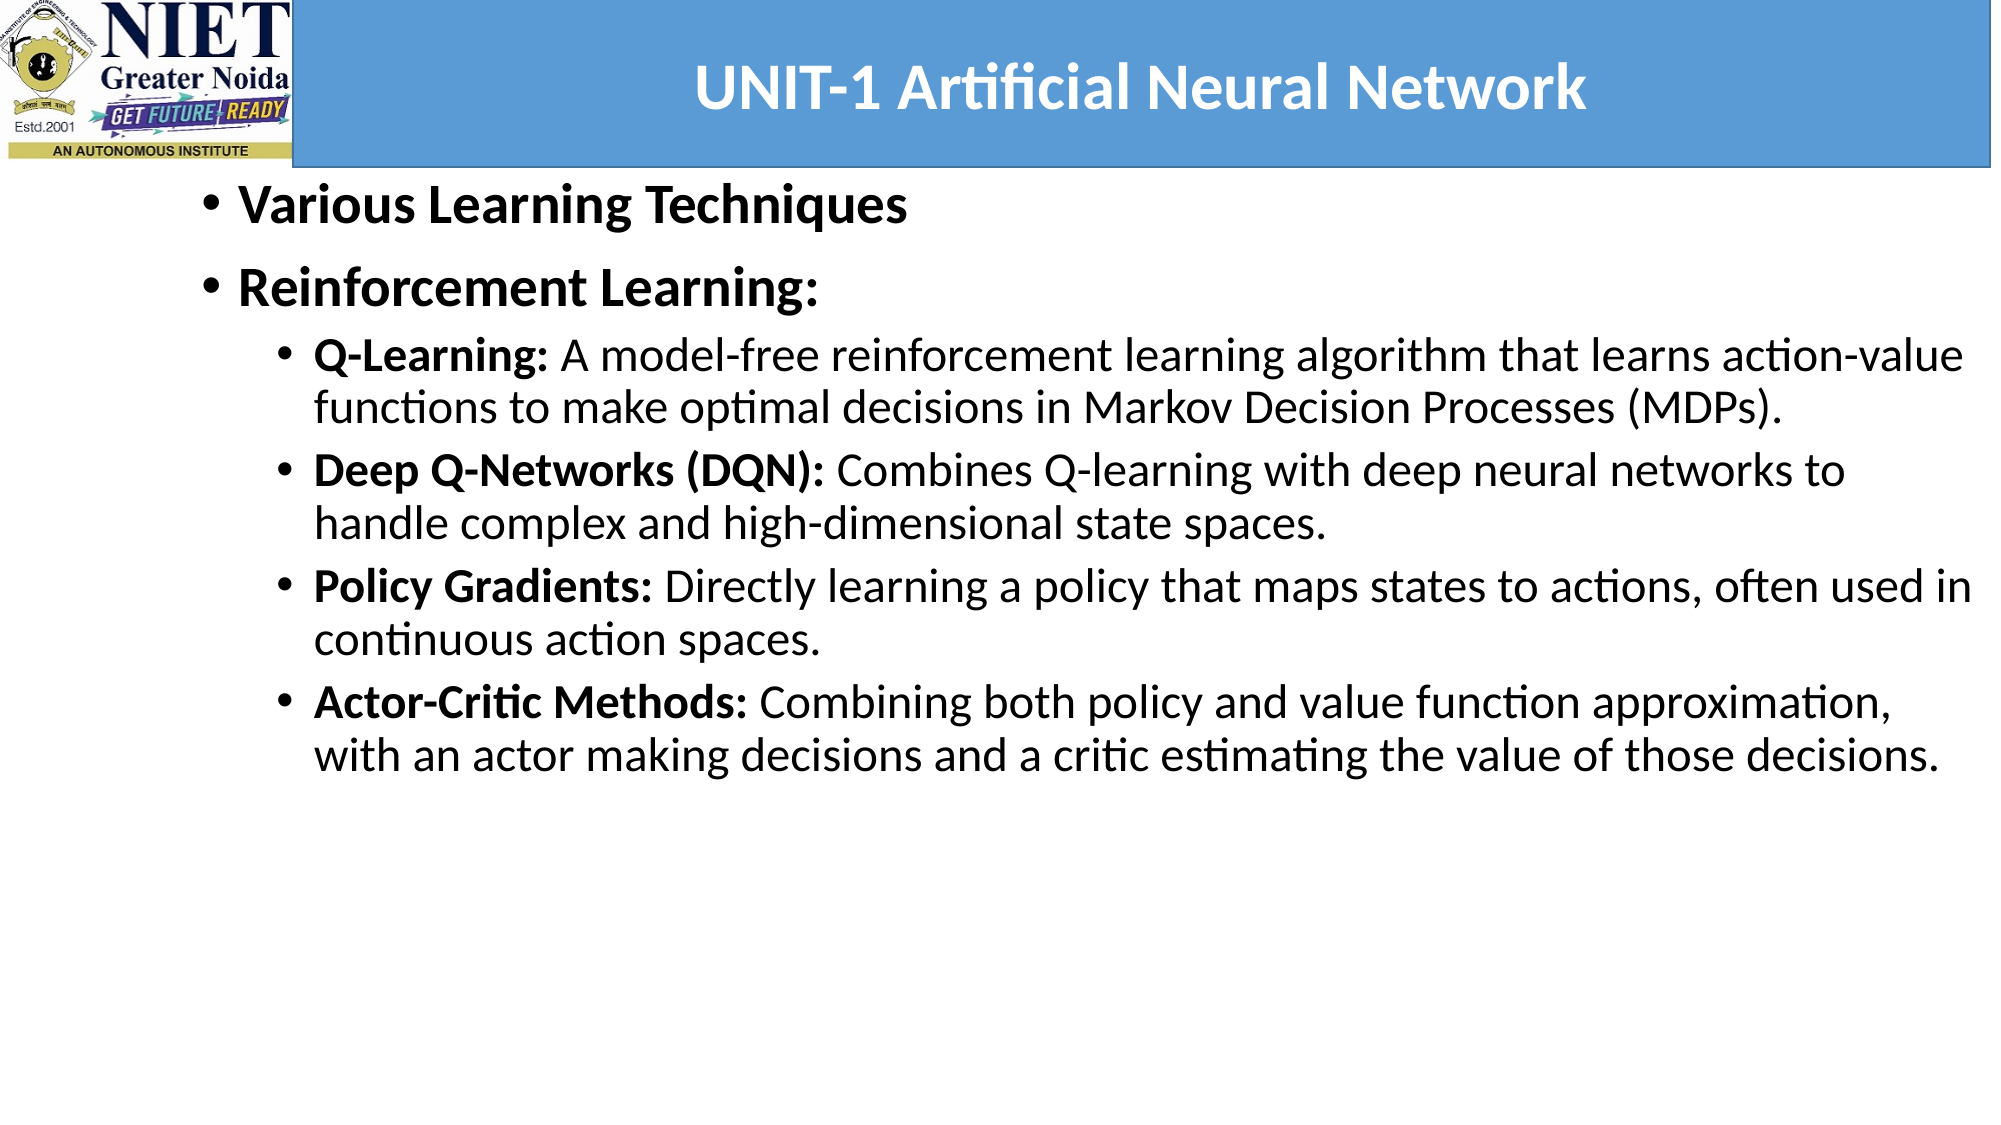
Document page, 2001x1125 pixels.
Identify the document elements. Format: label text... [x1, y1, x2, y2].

text_box UNIT-1 Artificial Neural Network [292, 0, 1991, 168]
list Various Learning Techniques Reinforcement Learning: Q-Learning: A model-free reinforcement learning algorithm that learns action-value functions to make optimal decisions in Markov Decision Processes (MDPs). Deep Q-Networks (DQN): Combines Q-learning with deep neural networks to handle complex and high-dimensional state spaces. Policy Gradients: Directly learning a policy that maps states to actions, often used in continuous action spaces. Actor-Critic Methods: Combining both policy and value function approximation, with an actor making decisions and a critic estimating the value of those decisions. [186, 167, 1991, 1043]
picture [0, 0, 293, 163]
